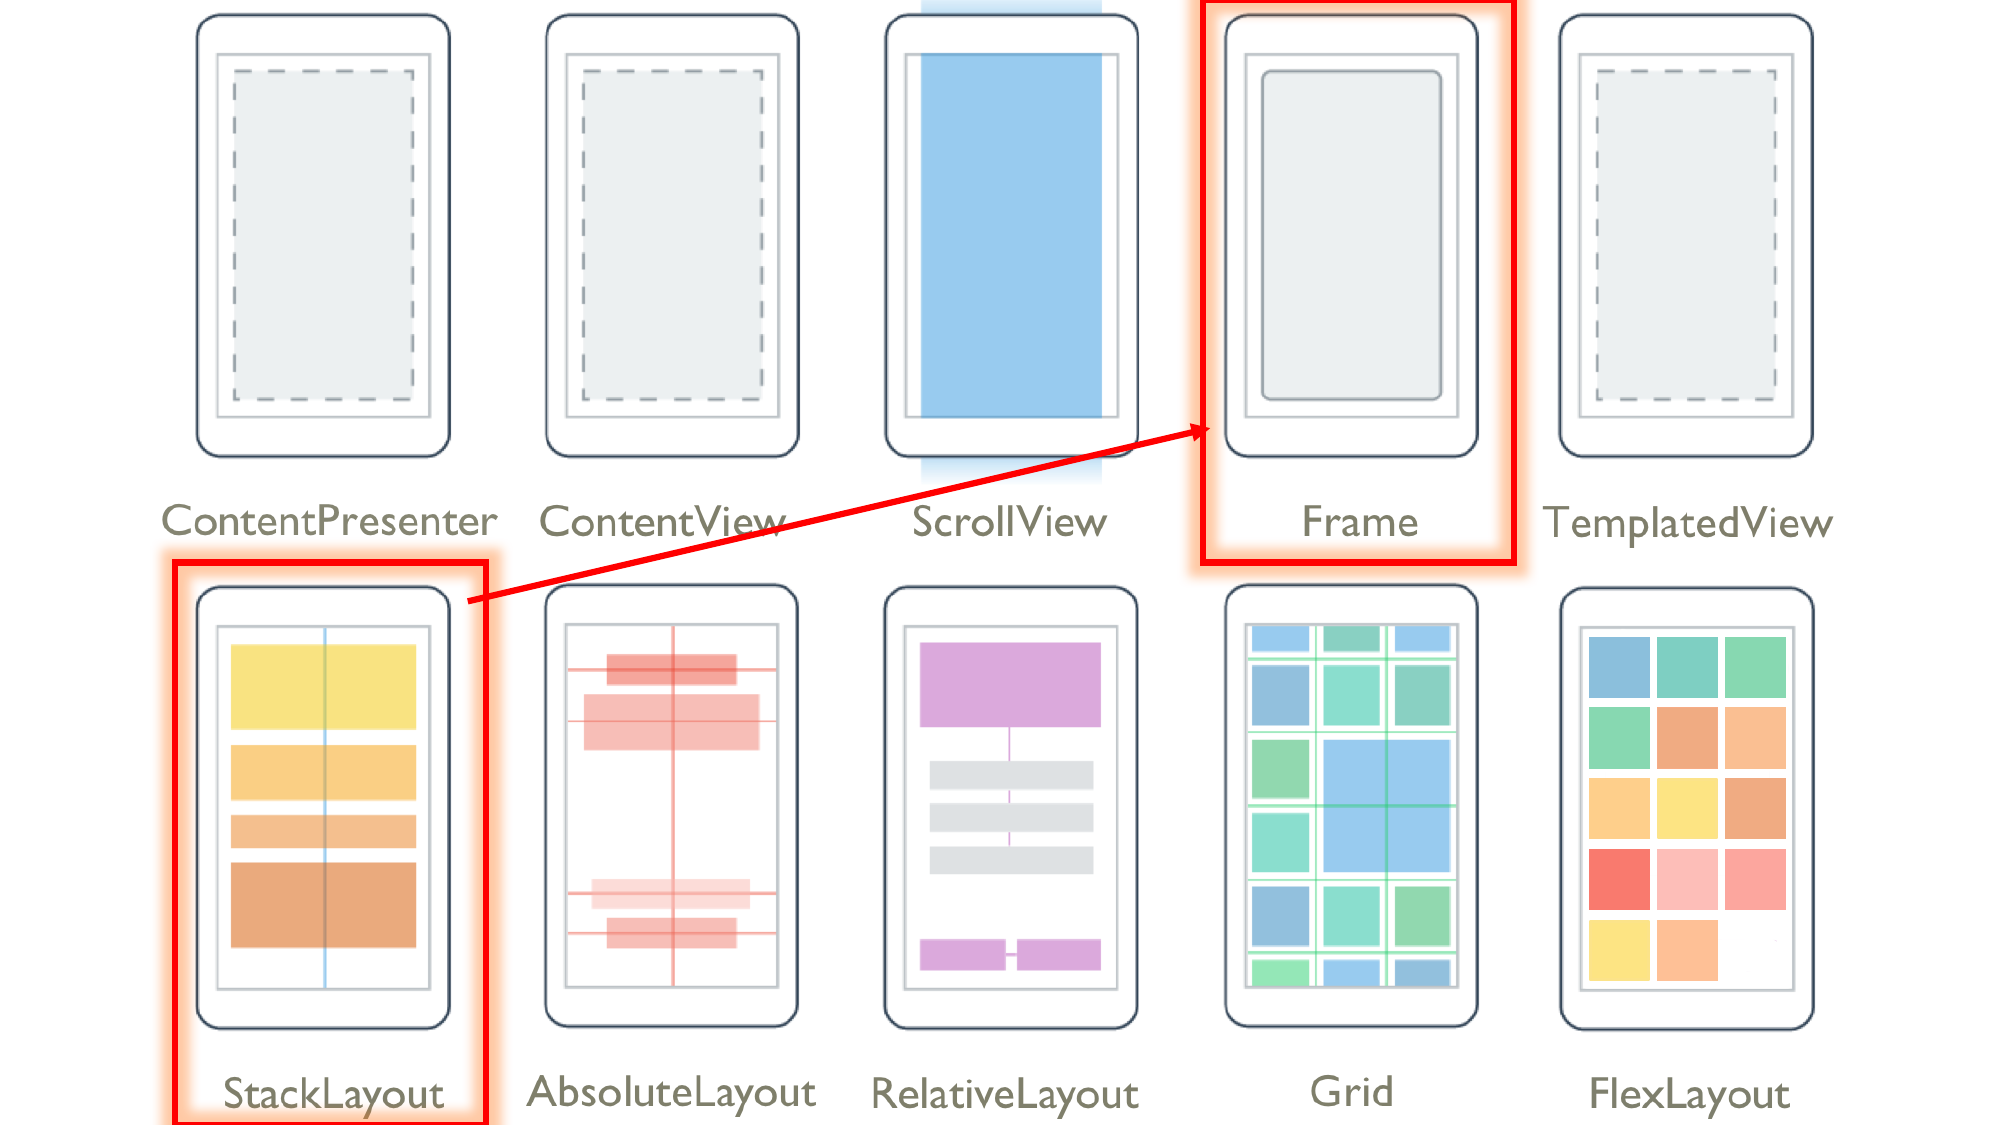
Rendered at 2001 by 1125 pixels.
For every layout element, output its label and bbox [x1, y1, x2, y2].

text_box [467, 428, 1211, 602]
picture [130, 0, 1840, 1125]
